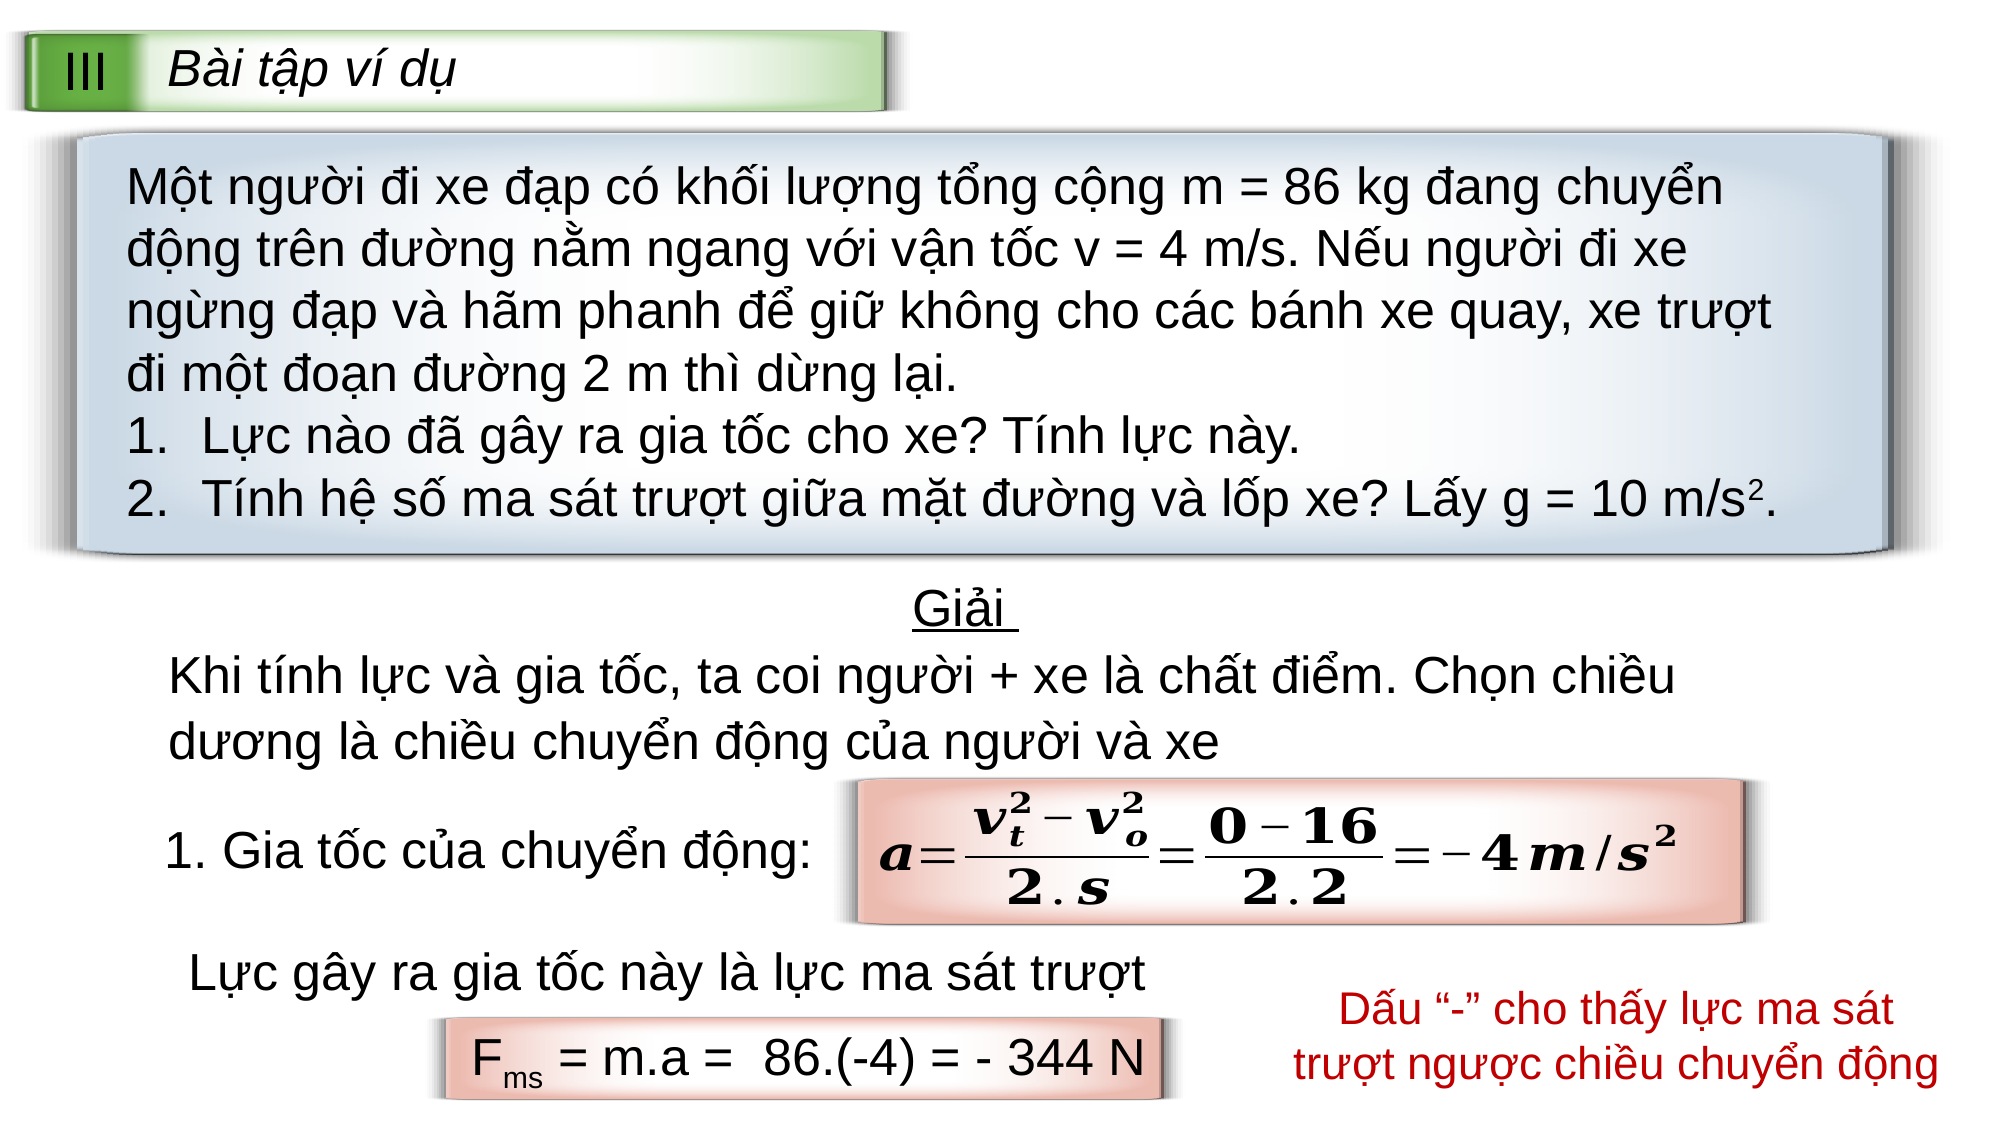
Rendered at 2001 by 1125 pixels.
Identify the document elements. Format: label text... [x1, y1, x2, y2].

text_box Dấu “-” cho thấy lực ma sát trượt ngược chiều chuyển động [1276, 971, 1958, 1097]
text_box Lực gây ra gia tốc này là lực ma sát trượt [173, 926, 1799, 1009]
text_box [424, 1016, 1218, 1101]
text_box Giải Khi tính lực và gia tốc, ta coi người + xe là chất điểm. Chọn chiều dương là chiều chuyển động của người và xe [153, 563, 1779, 778]
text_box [0, 24, 1930, 113]
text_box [832, 776, 1773, 927]
picture [22, 124, 1950, 563]
text_box 1. Gia tốc của chuyển động: [149, 805, 832, 887]
